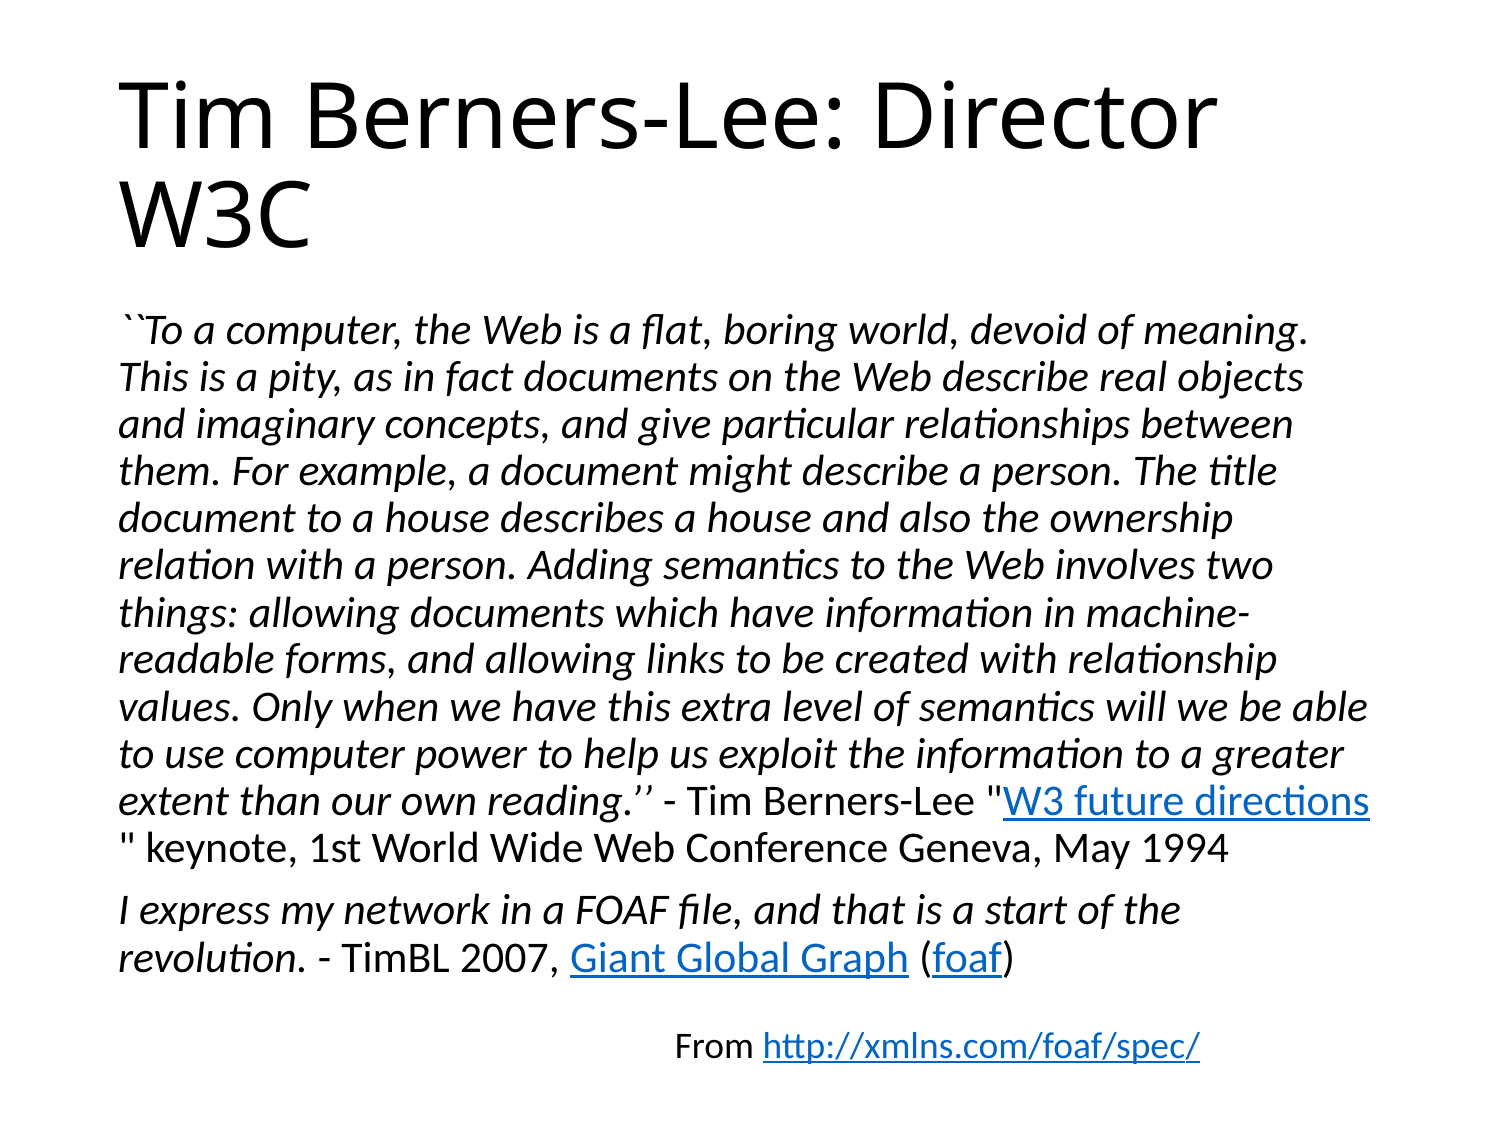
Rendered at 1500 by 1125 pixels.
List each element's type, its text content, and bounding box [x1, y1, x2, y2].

text_box From http://xmlns.com/foaf/spec/ [660, 1013, 1347, 1073]
list ``To a computer, the Web is a flat, boring world, devoid of meaning. This is a pity, as in fact documents on the Web describe real objects and imaginary concepts, and give particular relationships between them. For example, a document might describe a person. The title document to a house describes a house and also the ownership relation with a person. Adding semantics to the Web involves two things: allowing documents which have information in machine-readable forms, and allowing links to be created with relationship values. Only when we have this extra level of semantics will we be able to use computer power to help us exploit the information to a greater extent than our own reading.’’ - Tim Berners-Lee "W3 future directions" keynote, 1st World Wide Web Conference Geneva, May 1994 I express my network in a FOAF file, and that is a start of the revolution. - TimBL 2007, Giant Global Graph (foaf) [103, 299, 1397, 1014]
title Tim Berners-Lee: Director W3C [103, 59, 1397, 278]
